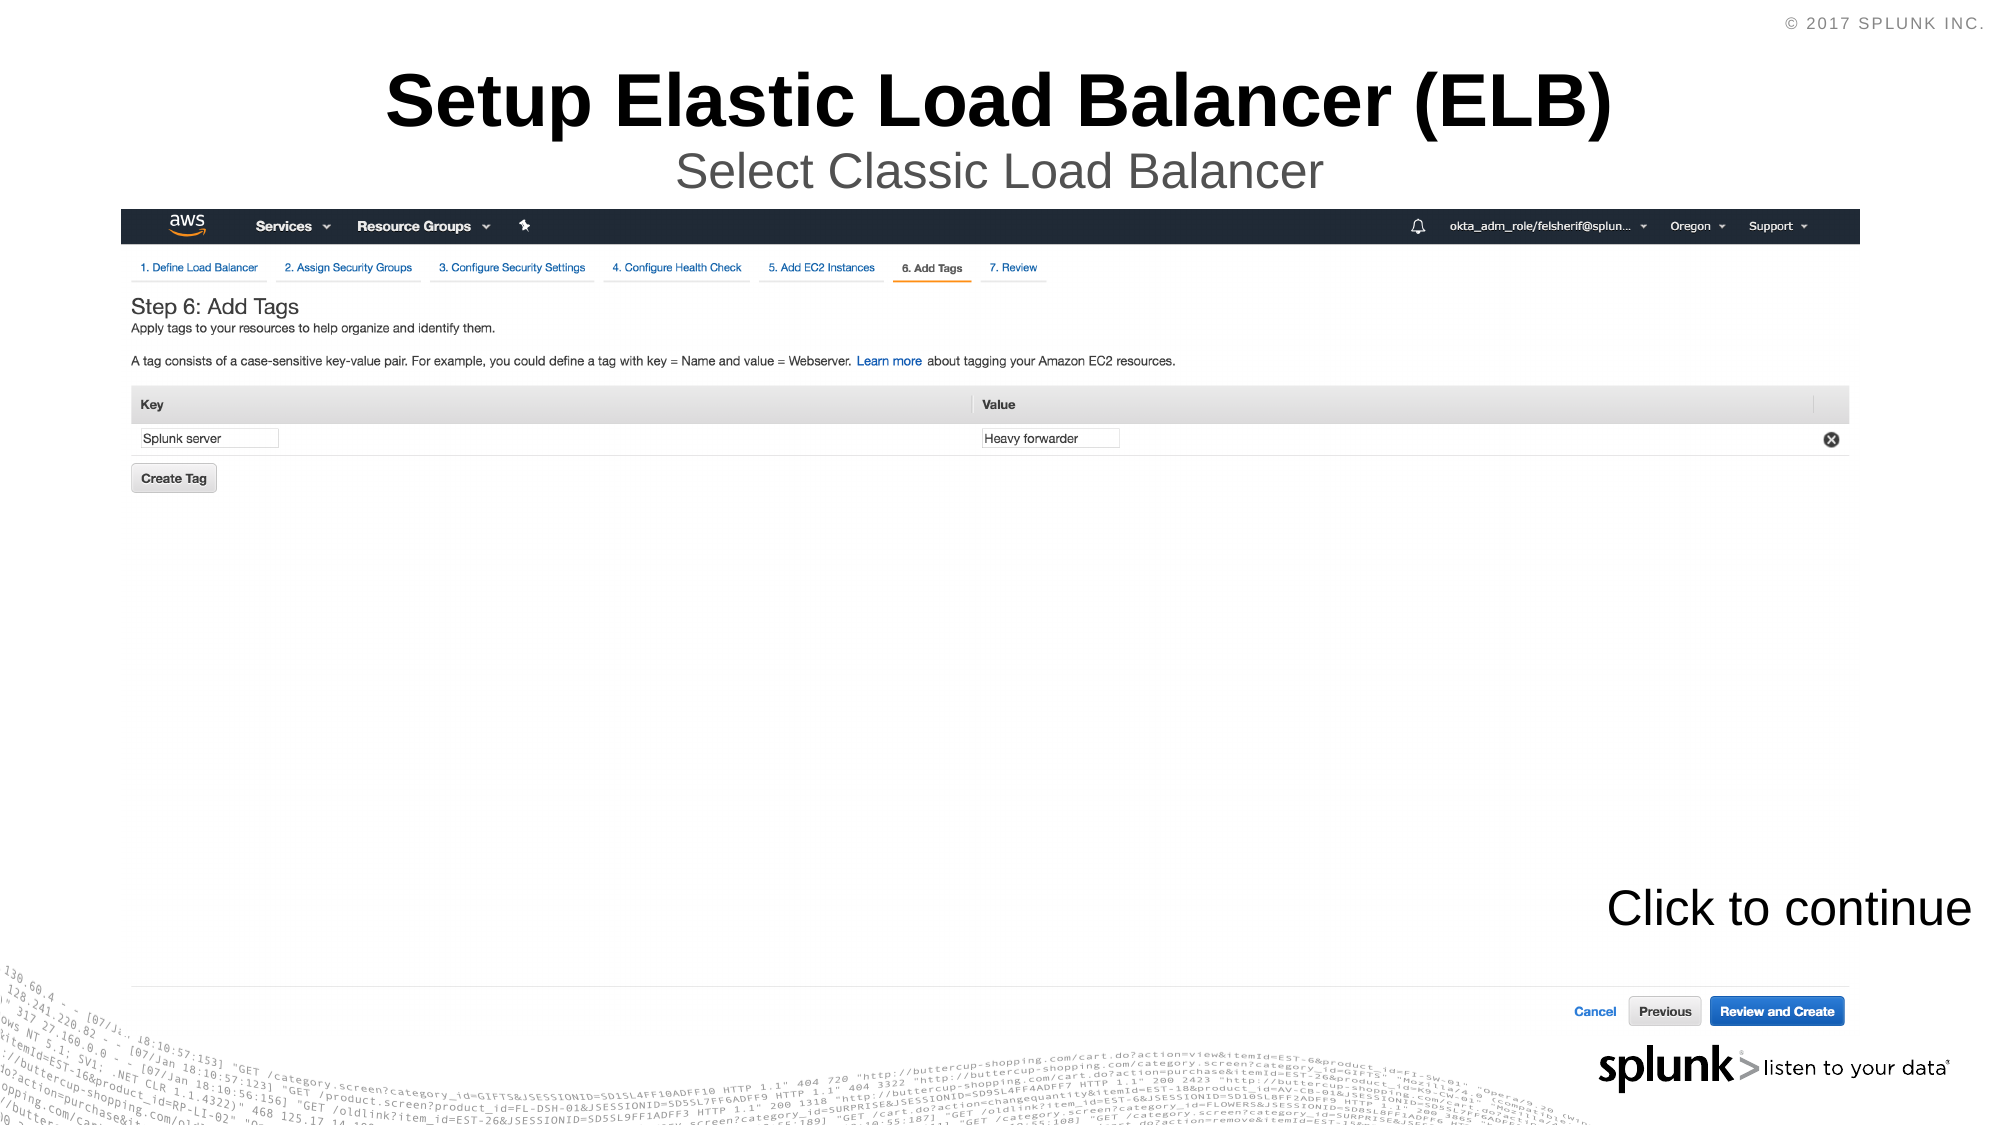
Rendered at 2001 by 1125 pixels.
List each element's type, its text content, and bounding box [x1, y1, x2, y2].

picture [0, 0, 2000, 1125]
title Setup Elastic Load Balancer (ELB) [74, 50, 1926, 124]
subtitle Select Classic Load Balancer [74, 144, 1926, 190]
text_box Click to continue [1860, 875, 1974, 936]
